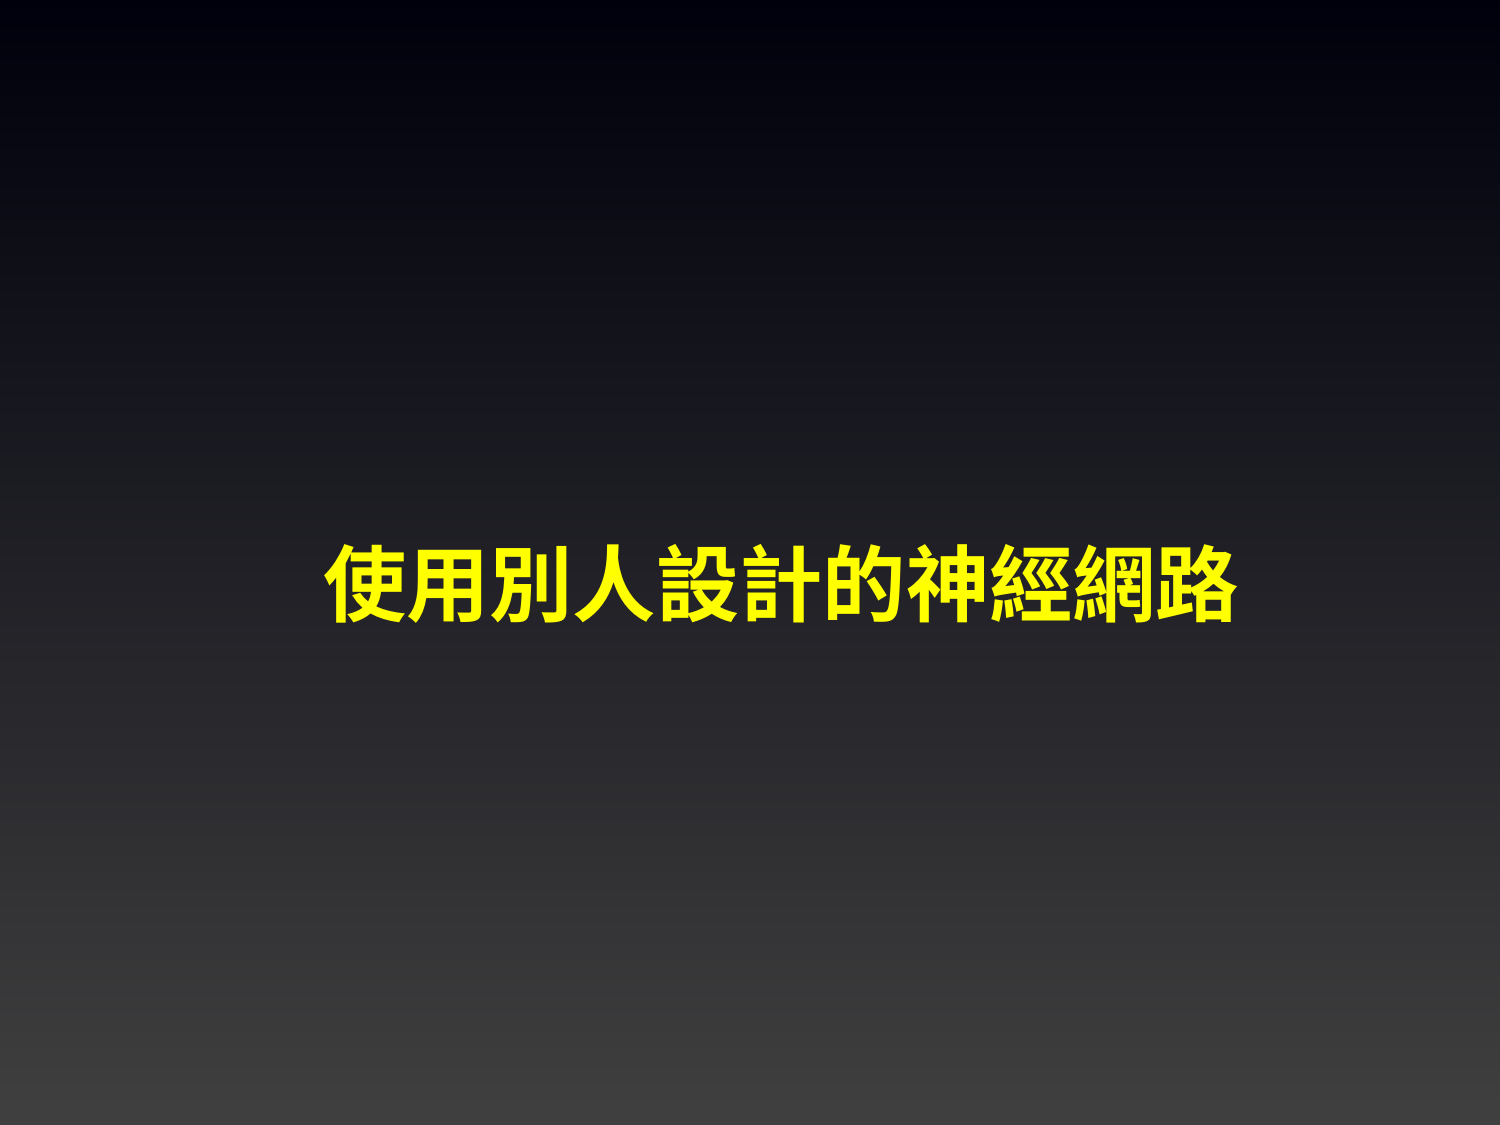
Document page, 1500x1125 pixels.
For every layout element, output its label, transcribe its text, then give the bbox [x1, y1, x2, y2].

text_box 使用別人設計的神經網路 [187, 525, 1375, 640]
